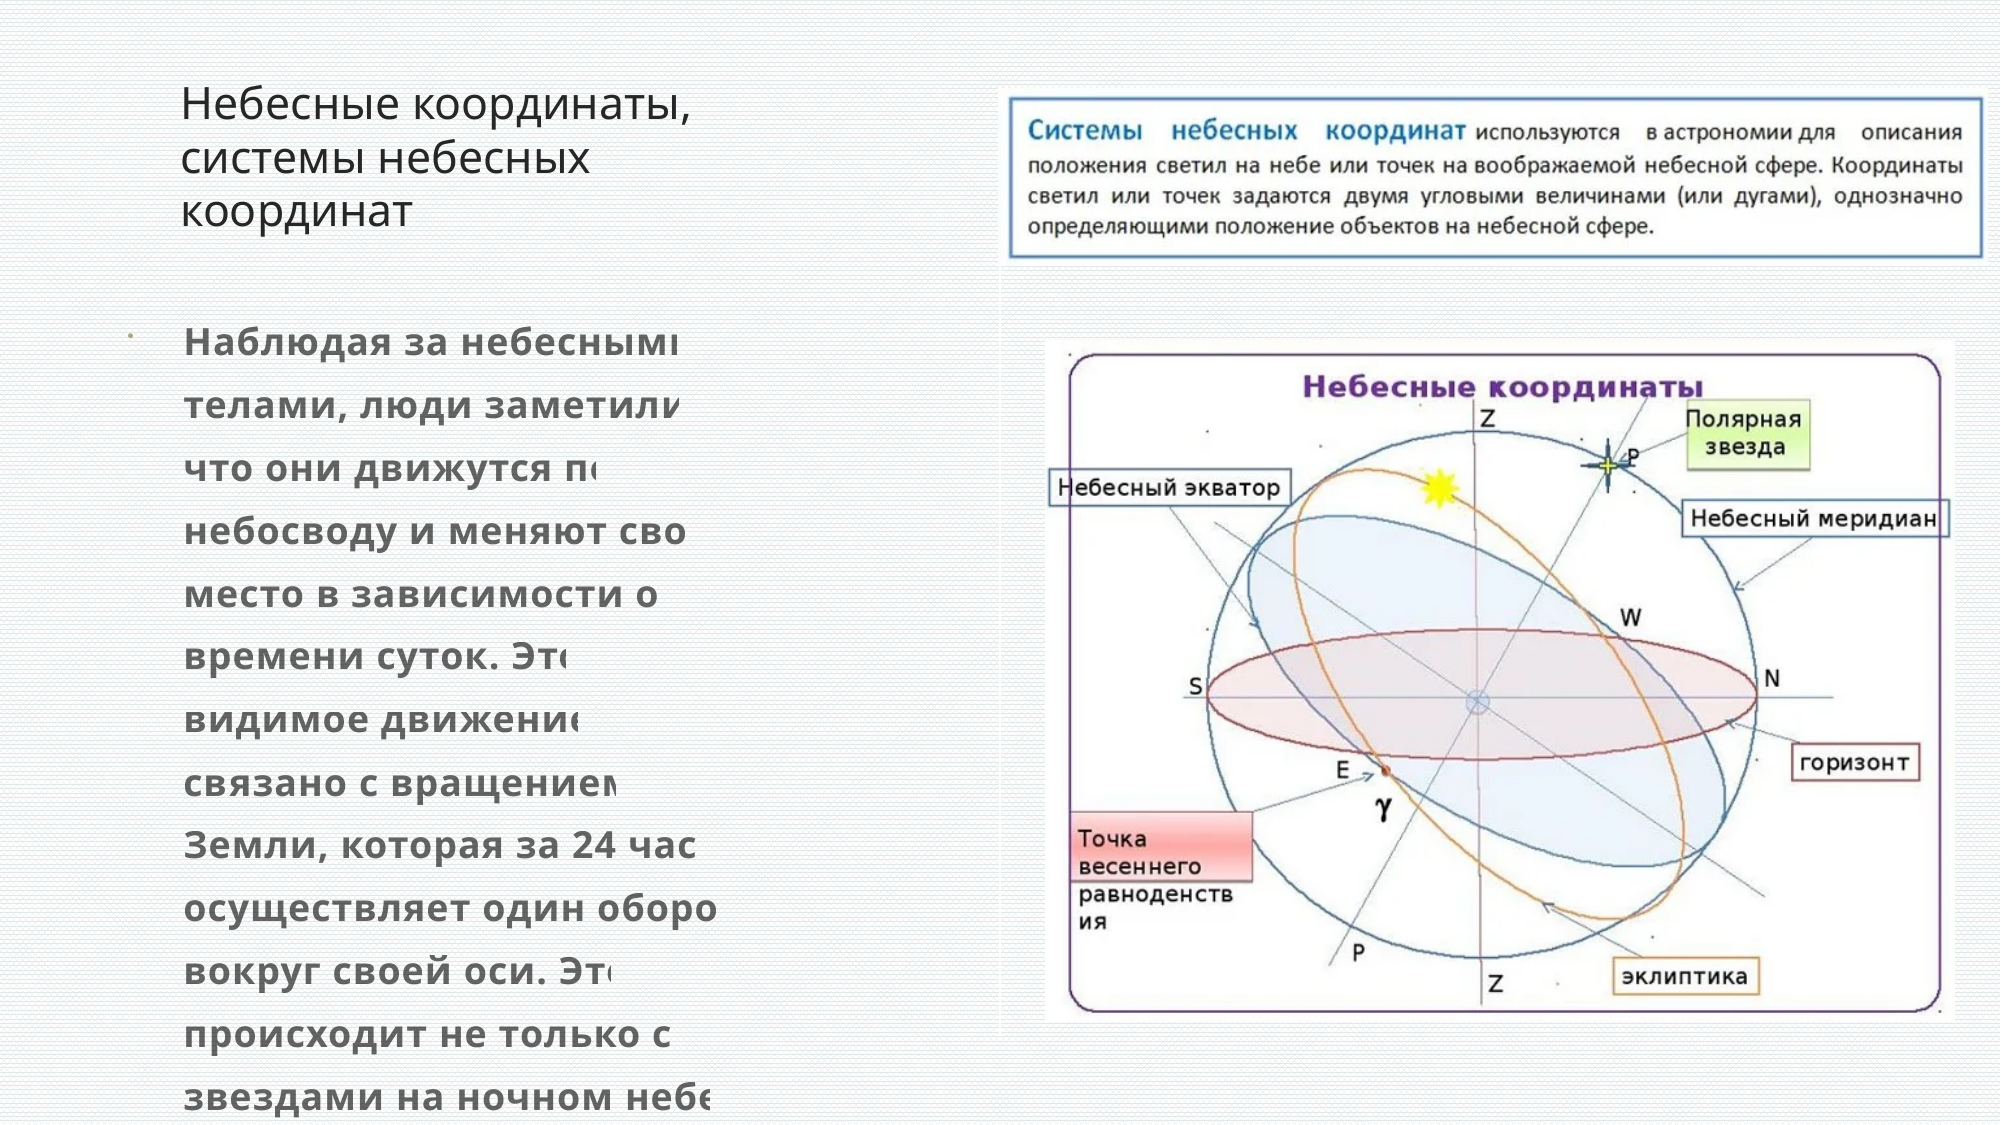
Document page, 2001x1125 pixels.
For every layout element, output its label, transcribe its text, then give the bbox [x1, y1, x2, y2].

text_box [0, 0, 2000, 1125]
picture [998, 88, 1988, 266]
list Наблюдая за небесными телами, люди заметили, что они движутся по небосводу и меняют свое место в зависимости от времени суток. Это видимое движение связано с вращением Земли, которая за 24 часа осуществляет один оборот вокруг своей оси. Это происходит не только со звездами на ночном небе, но и Луной, Солнцем, планетами. Чтобы описать положение объекта на небосклоне, используют числа, именуемые небесными координатами. [109, 292, 779, 1041]
title Небесные координаты, системы небесных координат [165, 66, 835, 244]
picture [1045, 340, 1955, 1023]
